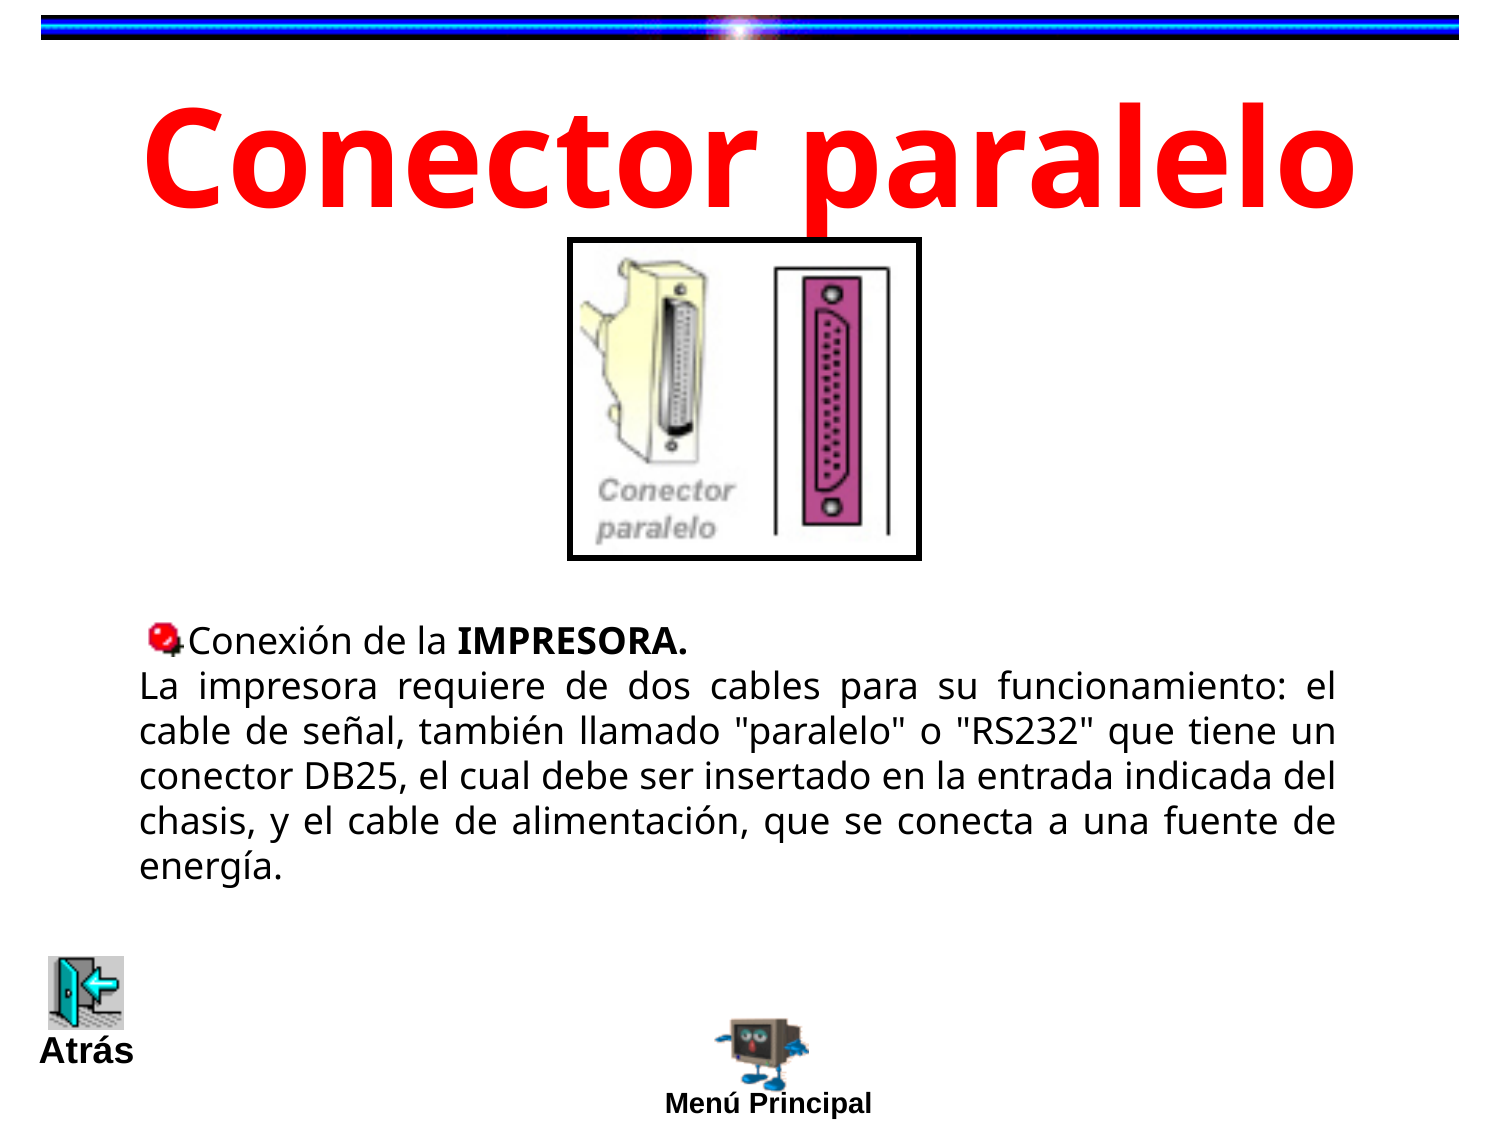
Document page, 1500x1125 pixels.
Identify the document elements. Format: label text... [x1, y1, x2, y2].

title Conector paralelo [75, 58, 1425, 247]
text_box Menú Principal [649, 1077, 888, 1125]
picture [48, 955, 125, 1030]
picture [714, 975, 809, 1094]
picture [572, 243, 916, 556]
picture [40, 14, 1460, 40]
picture [147, 621, 184, 658]
text_box Atrás [23, 1018, 162, 1079]
text_box Conexión de la IMPRESORA. La impresora requiere de dos cables para su funcionamiento: el cable de señal, también llamado "paralelo" o "RS232" que tiene un conector DB25, el cual debe ser insertado en la entrada indicada del chasis, y el cable de alimentación, que se conecta a una fuente de energía. [123, 609, 1353, 895]
